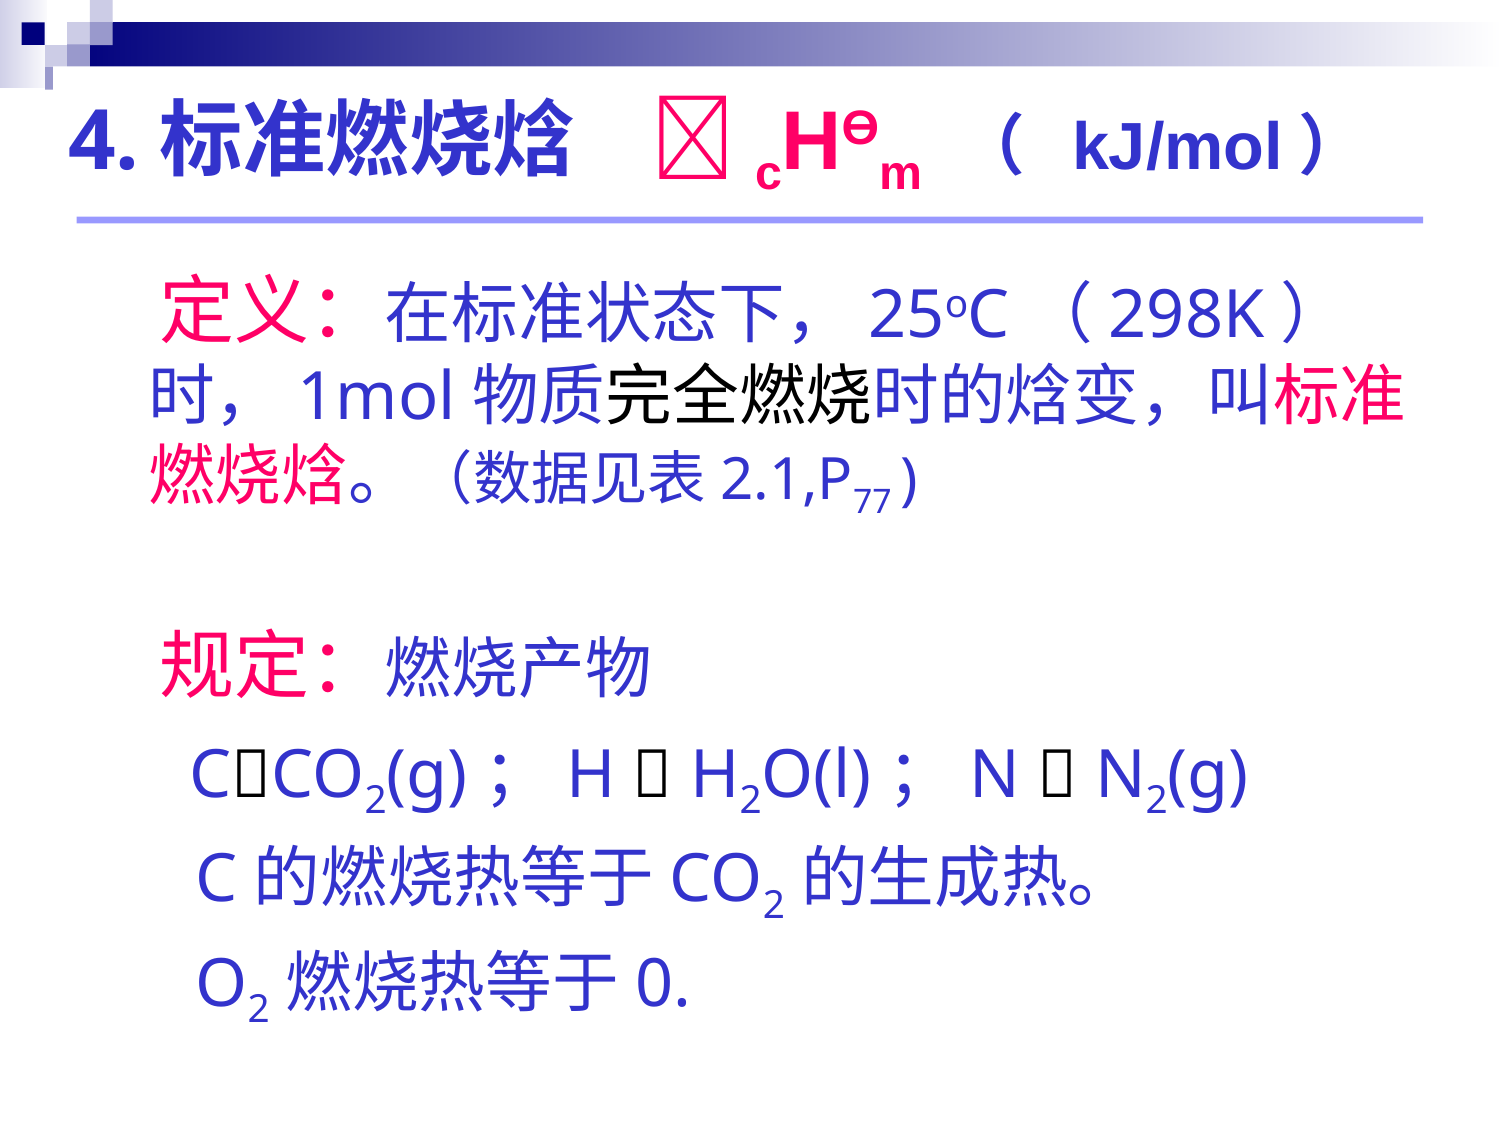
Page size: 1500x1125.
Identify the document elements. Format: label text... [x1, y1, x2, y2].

list 定义：在标准状态下，25oC（298K）时，1mol物质完全燃烧时的焓变，叫标准燃烧焓。（数据见表2.1,P77 ) 规定：燃烧产物 CCO2(g)；H  H2O(l)；N  N2(g) C的燃烧热等于CO2的生成热。 O2燃烧热等于0. [76, 255, 1424, 1071]
title 4.标准燃烧焓 cHӨm （ kJ/mol） [53, 66, 1500, 211]
